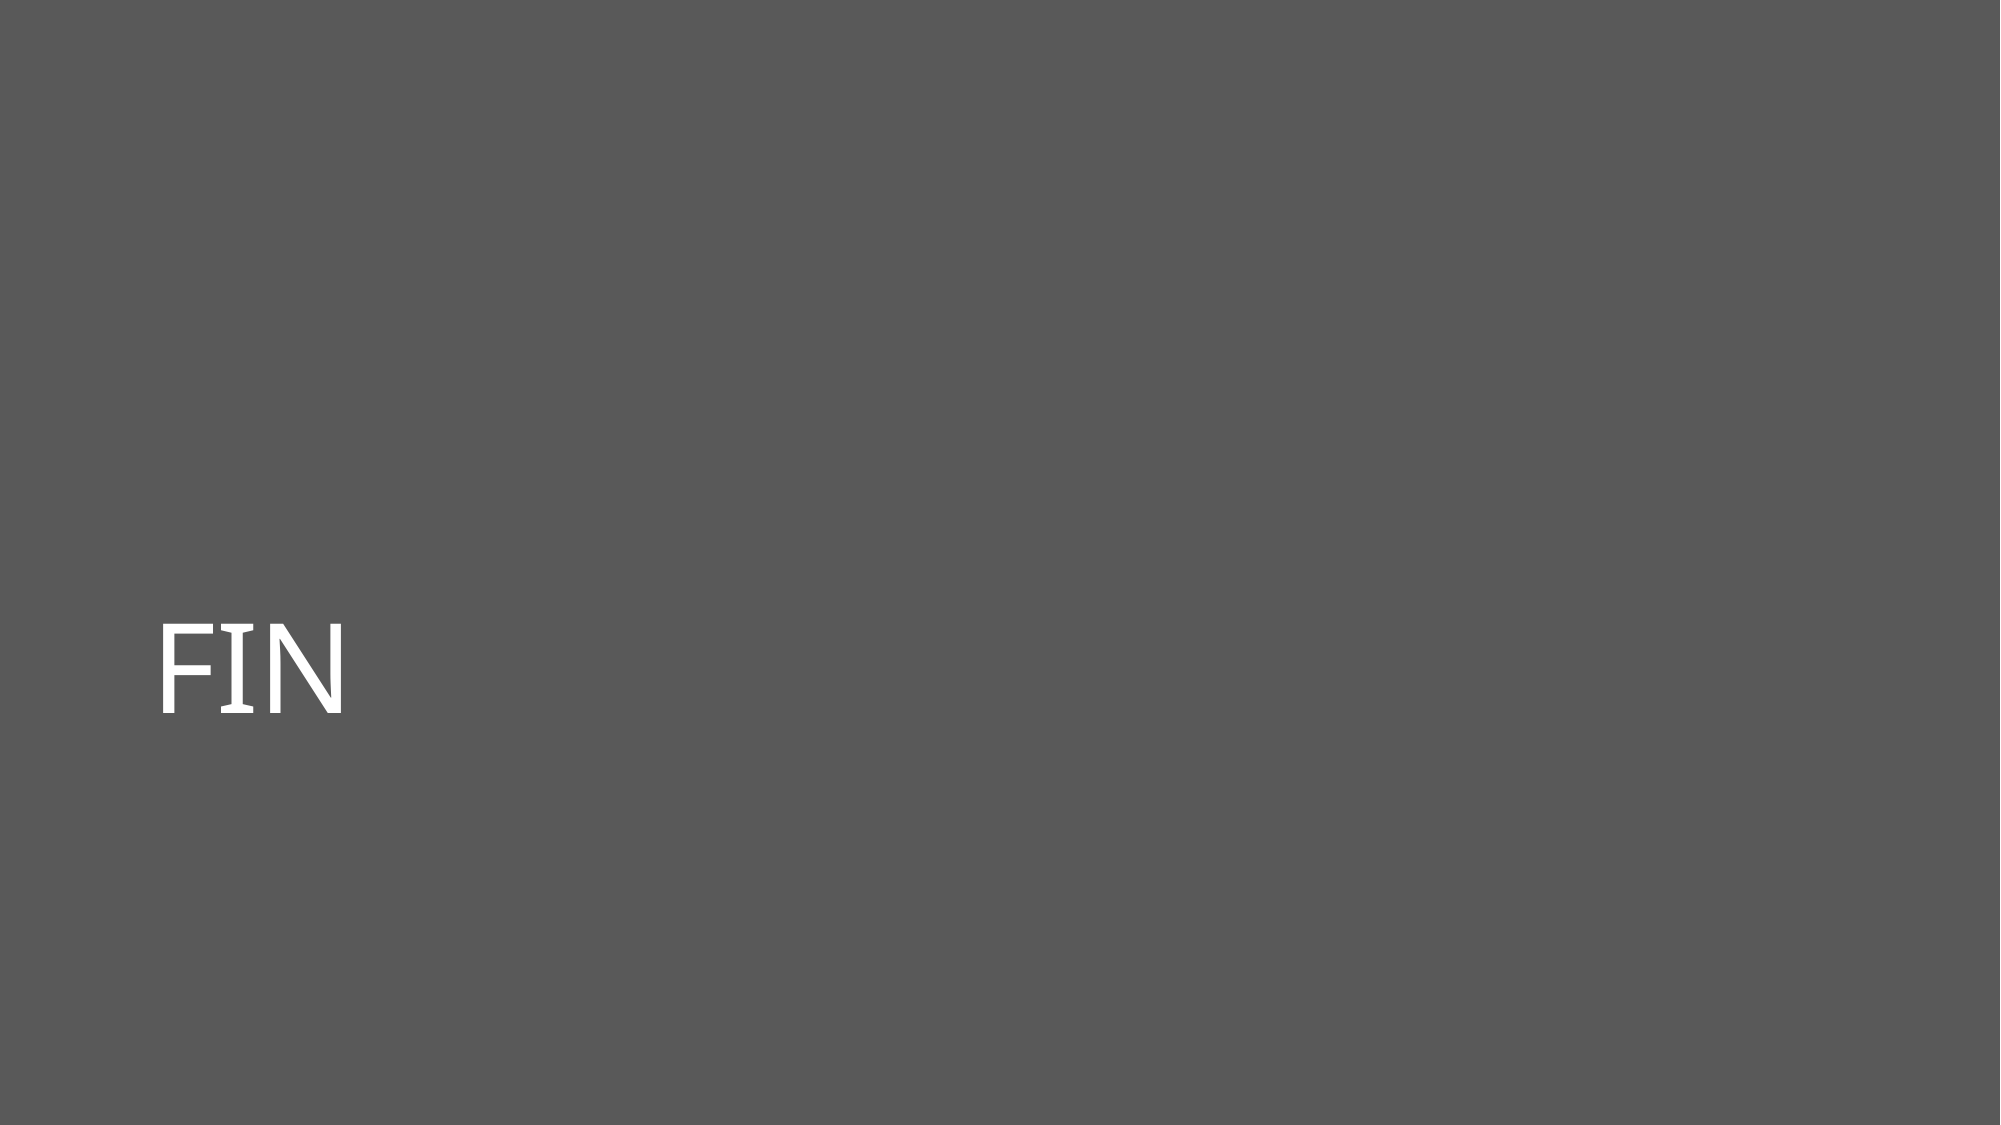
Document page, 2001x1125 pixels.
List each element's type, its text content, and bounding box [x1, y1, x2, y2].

title FIN [136, 280, 1862, 749]
